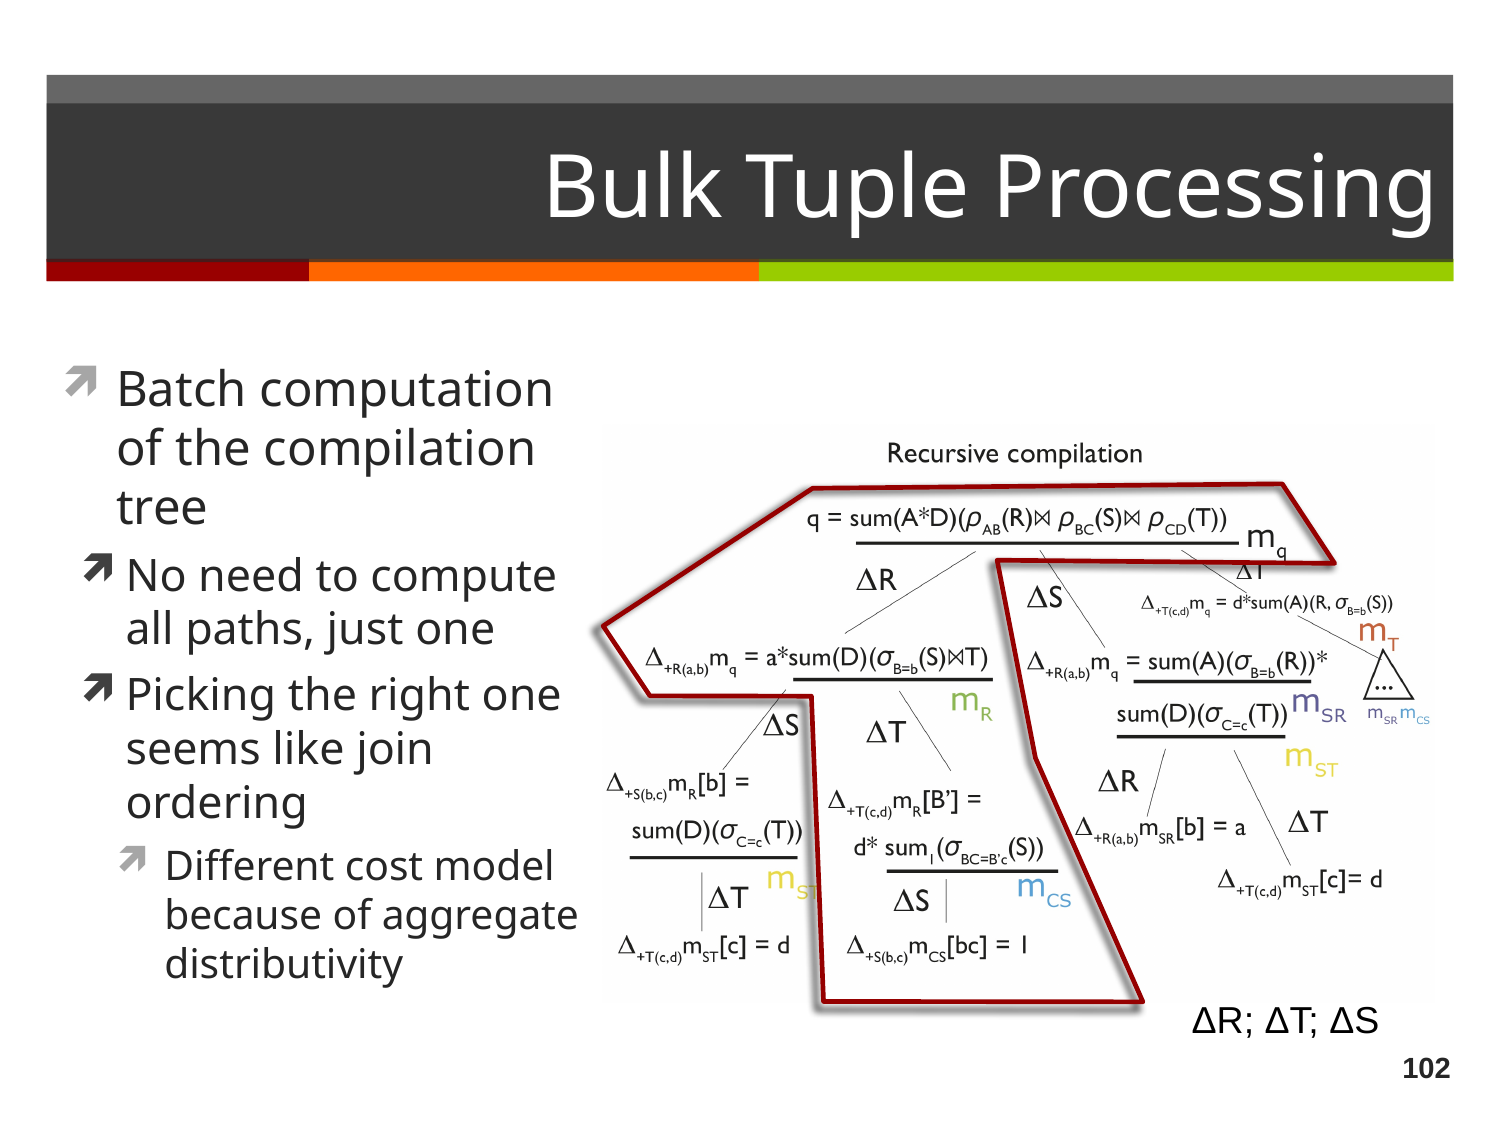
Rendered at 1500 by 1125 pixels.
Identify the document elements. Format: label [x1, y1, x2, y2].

title [46, 103, 1454, 263]
text_box [1176, 1004, 1395, 1049]
list [46, 349, 601, 1009]
picture [601, 423, 1435, 1004]
